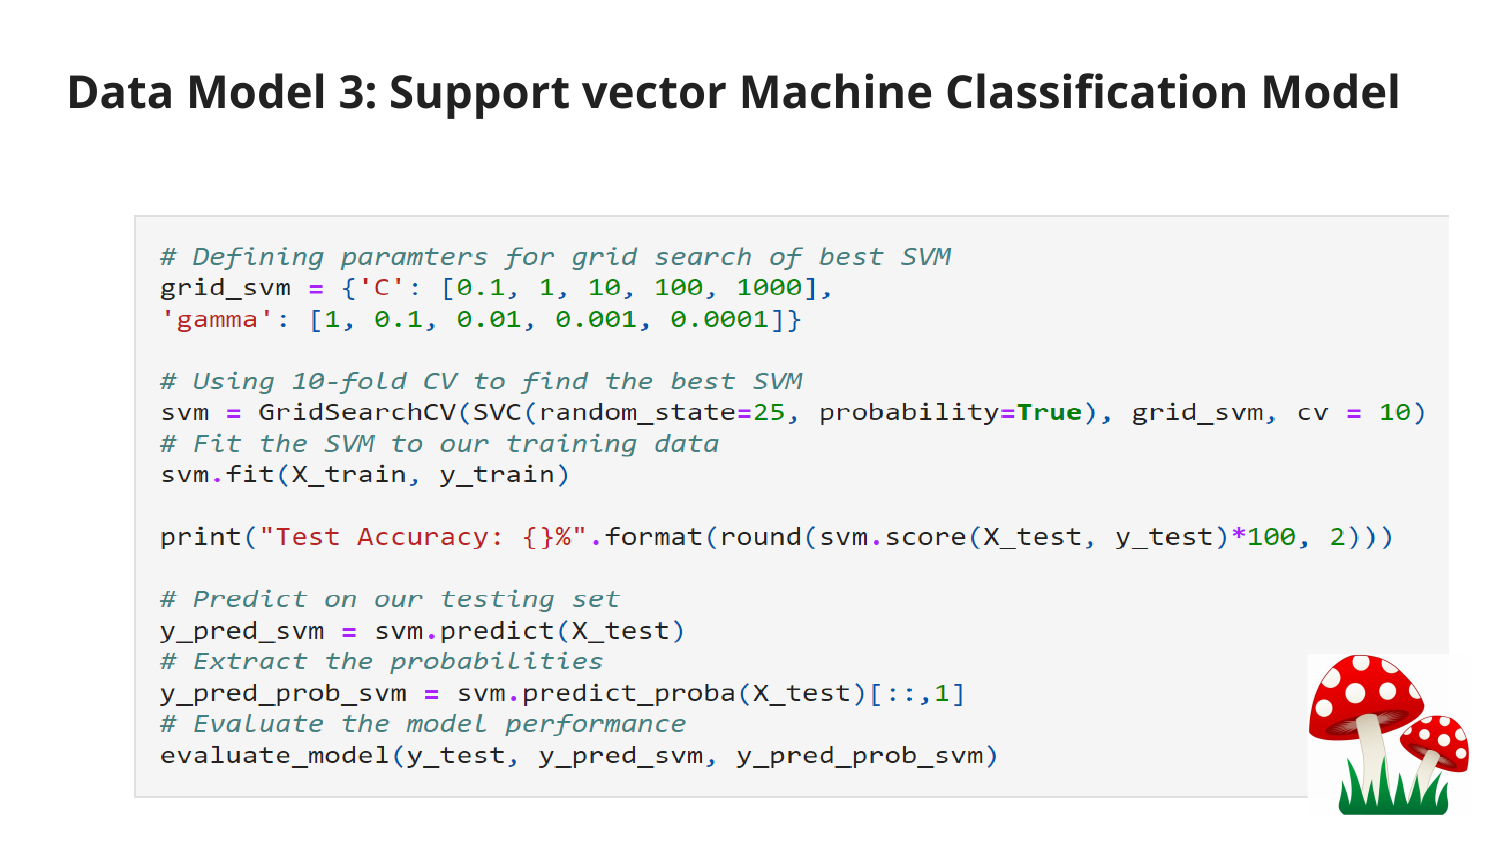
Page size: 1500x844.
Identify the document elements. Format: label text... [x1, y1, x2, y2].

title Data Model 3: Support vector Machine Classification Model [51, 48, 1449, 180]
picture [117, 201, 1471, 816]
